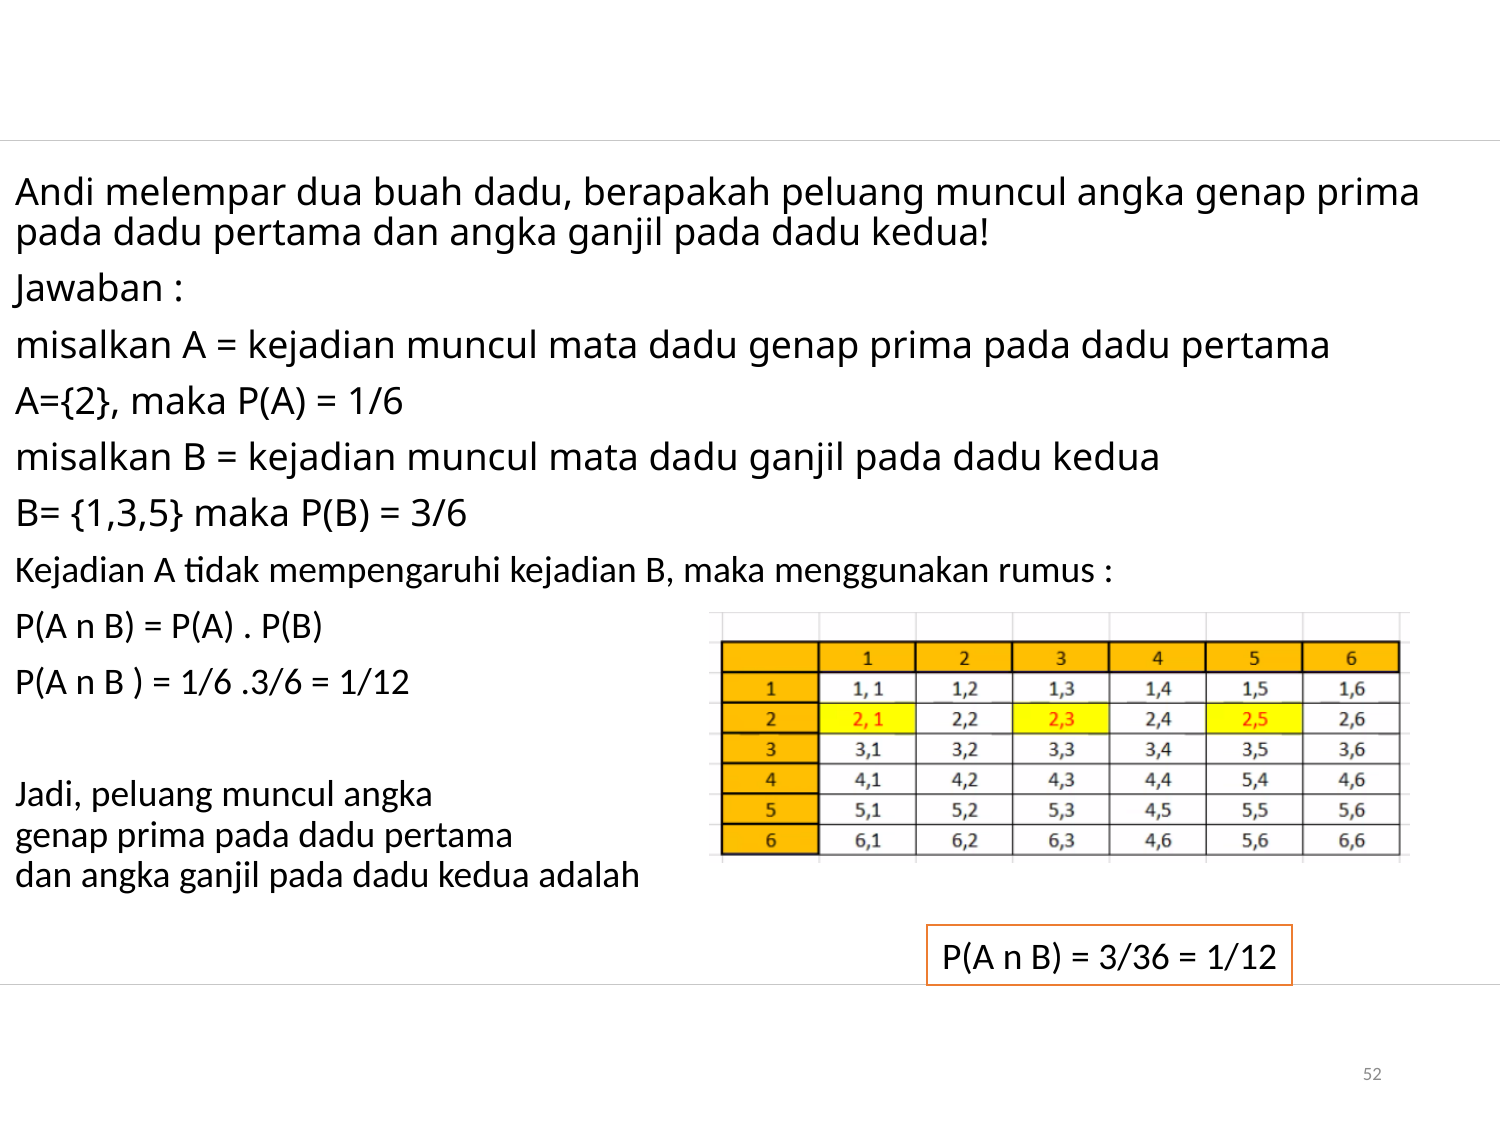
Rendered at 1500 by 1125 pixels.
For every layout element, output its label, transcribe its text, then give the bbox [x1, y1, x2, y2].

list Andi melempar dua buah dadu, berapakah peluang muncul angka genap prima pada dadu pertama dan angka ganjil pada dadu kedua! Jawaban : misalkan A = kejadian muncul mata dadu genap prima pada dadu pertama A={2}, maka P(A) = 1/6 misalkan B = kejadian muncul mata dadu ganjil pada dadu kedua B= {1,3,5} maka P(B) = 3/6 Kejadian A tidak mempengaruhi kejadian B, maka menggunakan rumus : P(A n B) = P(A) . P(B) P(A n B ) = 1/6 .3/6 = 1/12 Jadi, peluang muncul angka genap prima pada dadu pertama dan angka ganjil pada dadu kedua adalah [0, 140, 1500, 985]
slide_number 52 [1059, 1042, 1397, 1103]
text_box P(A n B) = 3/36 = 1/12 [926, 924, 1293, 986]
picture [708, 612, 1410, 863]
